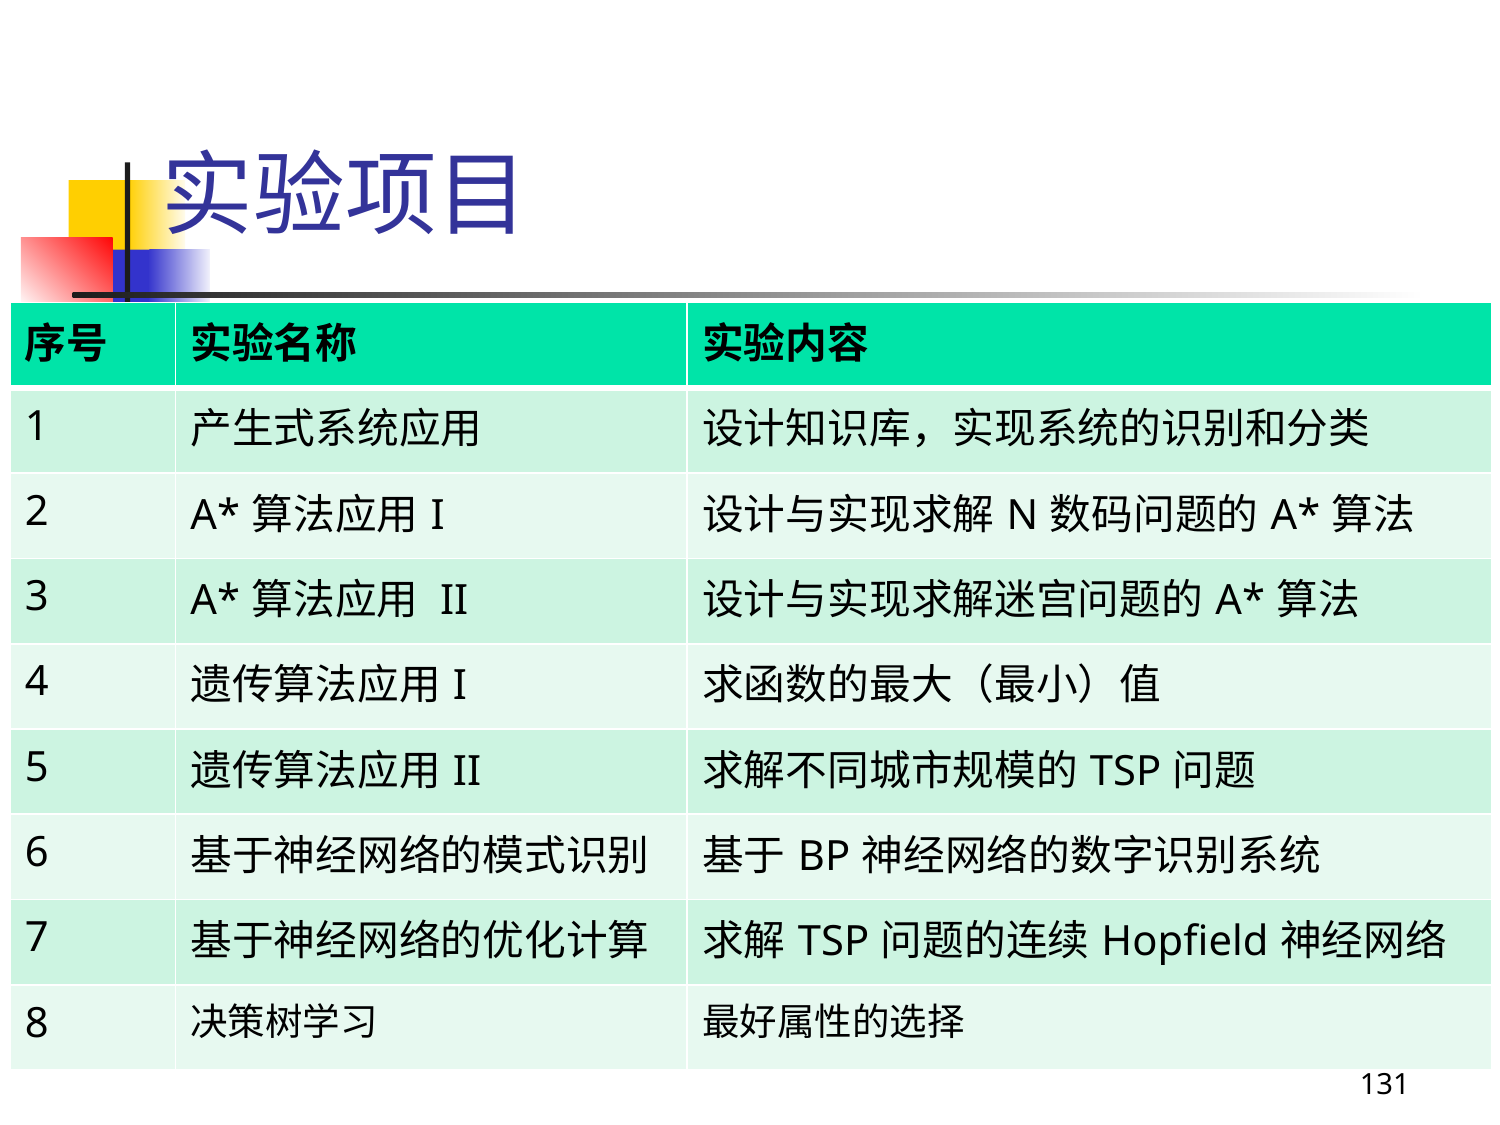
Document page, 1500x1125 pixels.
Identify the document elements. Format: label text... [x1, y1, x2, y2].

table_cell 最好属性的选择 [688, 986, 1491, 1069]
table_cell 遗传算法应用I [176, 645, 686, 728]
table_cell 决策树学习 [176, 986, 686, 1069]
table_cell 3 [11, 559, 175, 643]
table_cell 求解不同城市规模的TSP问题 [688, 730, 1491, 813]
table_cell 设计与实现求解N数码问题的A*算法 [688, 474, 1491, 558]
table_cell 4 [11, 645, 175, 728]
table_cell 设计与实现求解迷宫问题的A*算法 [688, 559, 1491, 643]
table_cell 求解TSP问题的连续Hopfield神经网络 [688, 900, 1491, 984]
table_header 序号 [11, 303, 175, 385]
table_cell 8 [11, 986, 175, 1069]
table_cell 设计知识库，实现系统的识别和分类 [688, 391, 1491, 472]
table_cell 求函数的最大（最小）值 [688, 645, 1491, 728]
table_cell A*算法应用 II [176, 559, 686, 643]
table_header 实验名称 [176, 303, 686, 385]
table_cell 2 [11, 474, 175, 558]
table_cell 基于神经网络的模式识别 [176, 815, 686, 899]
table_cell 7 [11, 900, 175, 984]
table_cell 基于BP神经网络的数字识别系统 [688, 815, 1491, 899]
table_cell 1 [11, 391, 175, 472]
slide_number 131 [1112, 1071, 1426, 1113]
table_cell A*算法应用I [176, 474, 686, 558]
table_cell 遗传算法应用II [176, 730, 686, 813]
table_cell 6 [11, 815, 175, 899]
table_cell 5 [11, 730, 175, 813]
table_header 实验内容 [688, 303, 1491, 385]
table_cell 基于神经网络的优化计算 [176, 900, 686, 984]
table_cell 产生式系统应用 [176, 391, 686, 472]
title 实验项目 [146, 66, 1425, 254]
